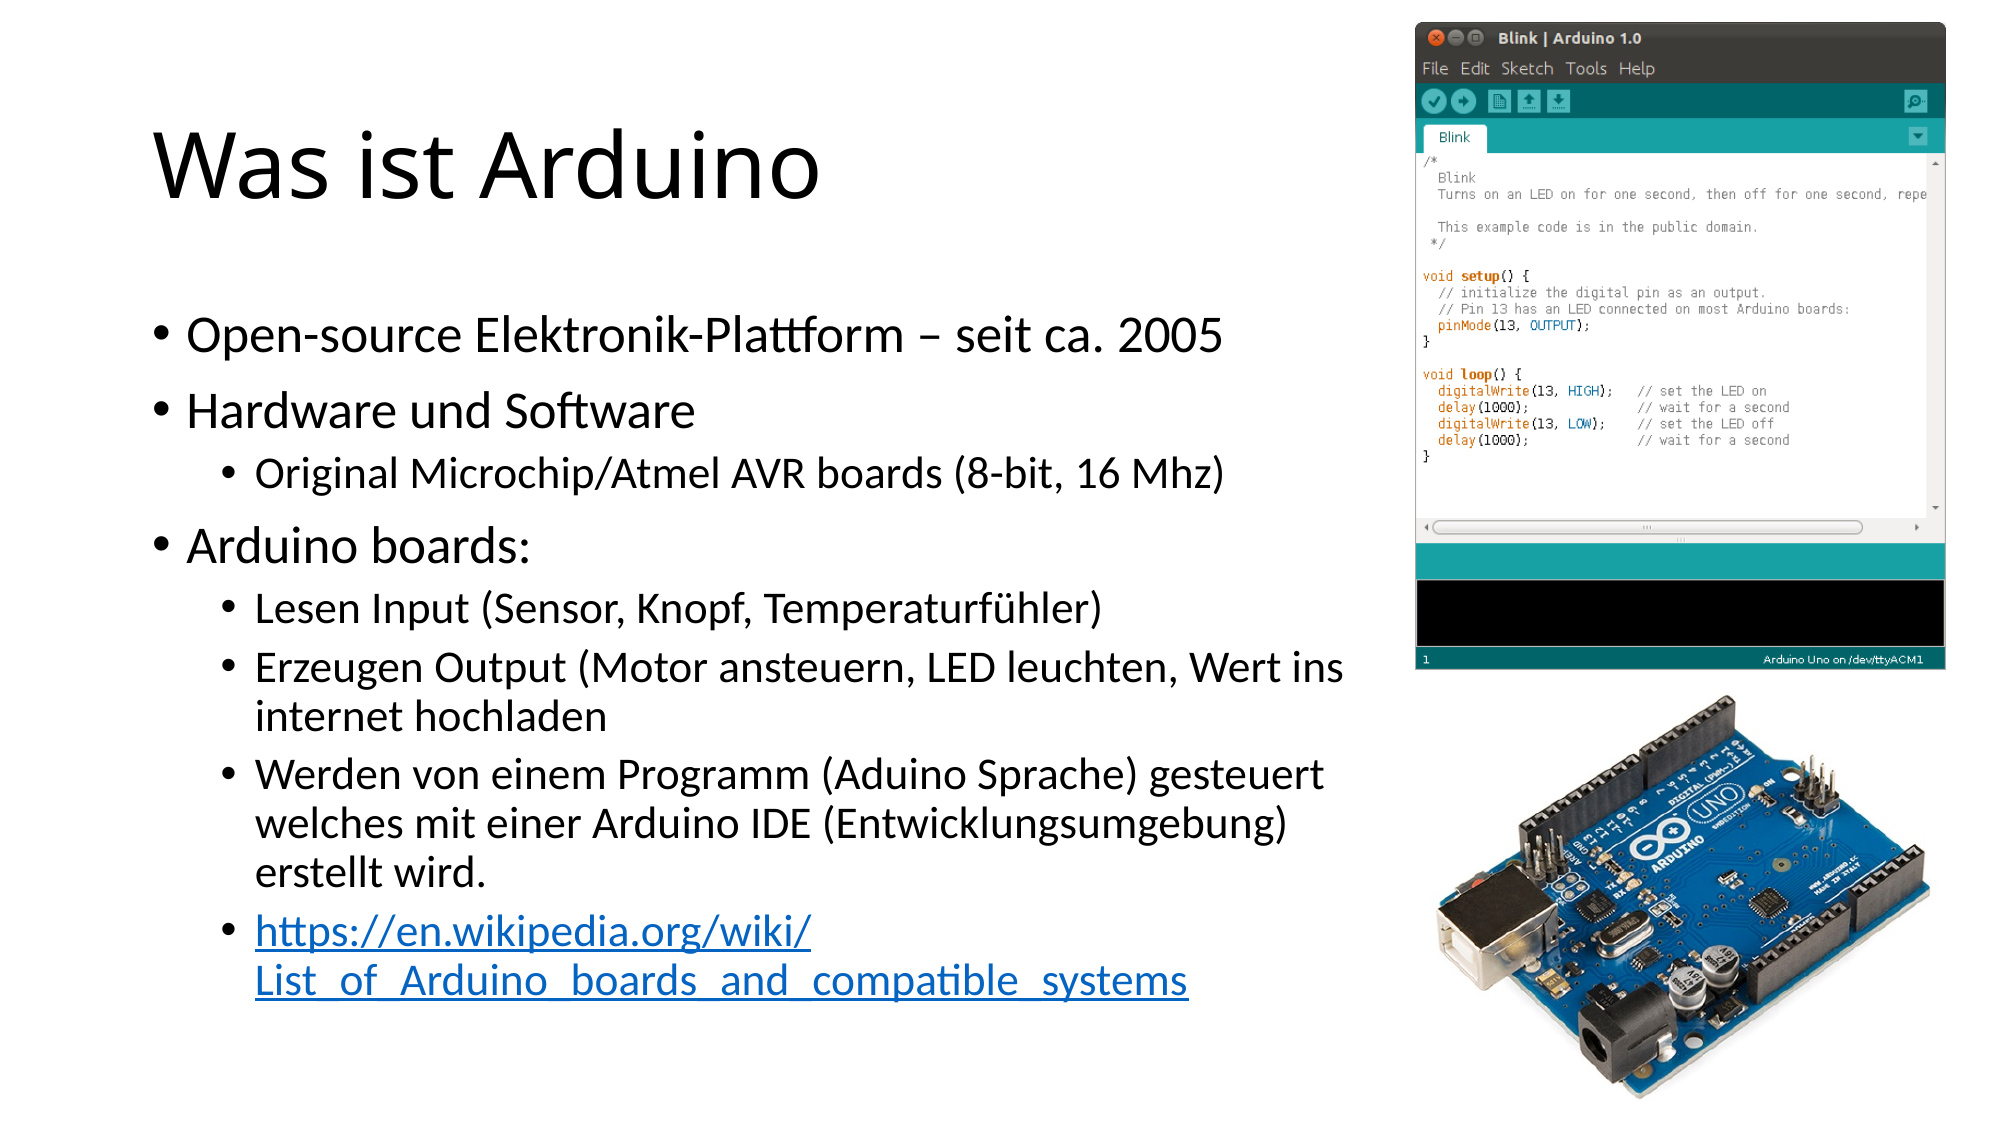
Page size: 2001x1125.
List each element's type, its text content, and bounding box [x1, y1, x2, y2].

picture [1414, 22, 1946, 1125]
title Was ist Arduino [137, 59, 1415, 278]
list Open-source Elektronik-Plattform – seit ca. 2005 Hardware und Software Original Microchip/Atmel AVR boards (8-bit, 16 Mhz) Arduino boards: Lesen Input (Sensor, Knopf, Temperaturfühler) Erzeugen Output (Motor ansteuern, LED leuchten, Wert ins internet hochladen Werden von einem Programm (Aduino Sprache) gesteuert welches mit einer Arduino IDE (Entwicklungsumgebung) erstellt wird. https://en.wikipedia.org/wiki/List_of_Arduino_boards_and_compatible_systems [137, 299, 1415, 1019]
